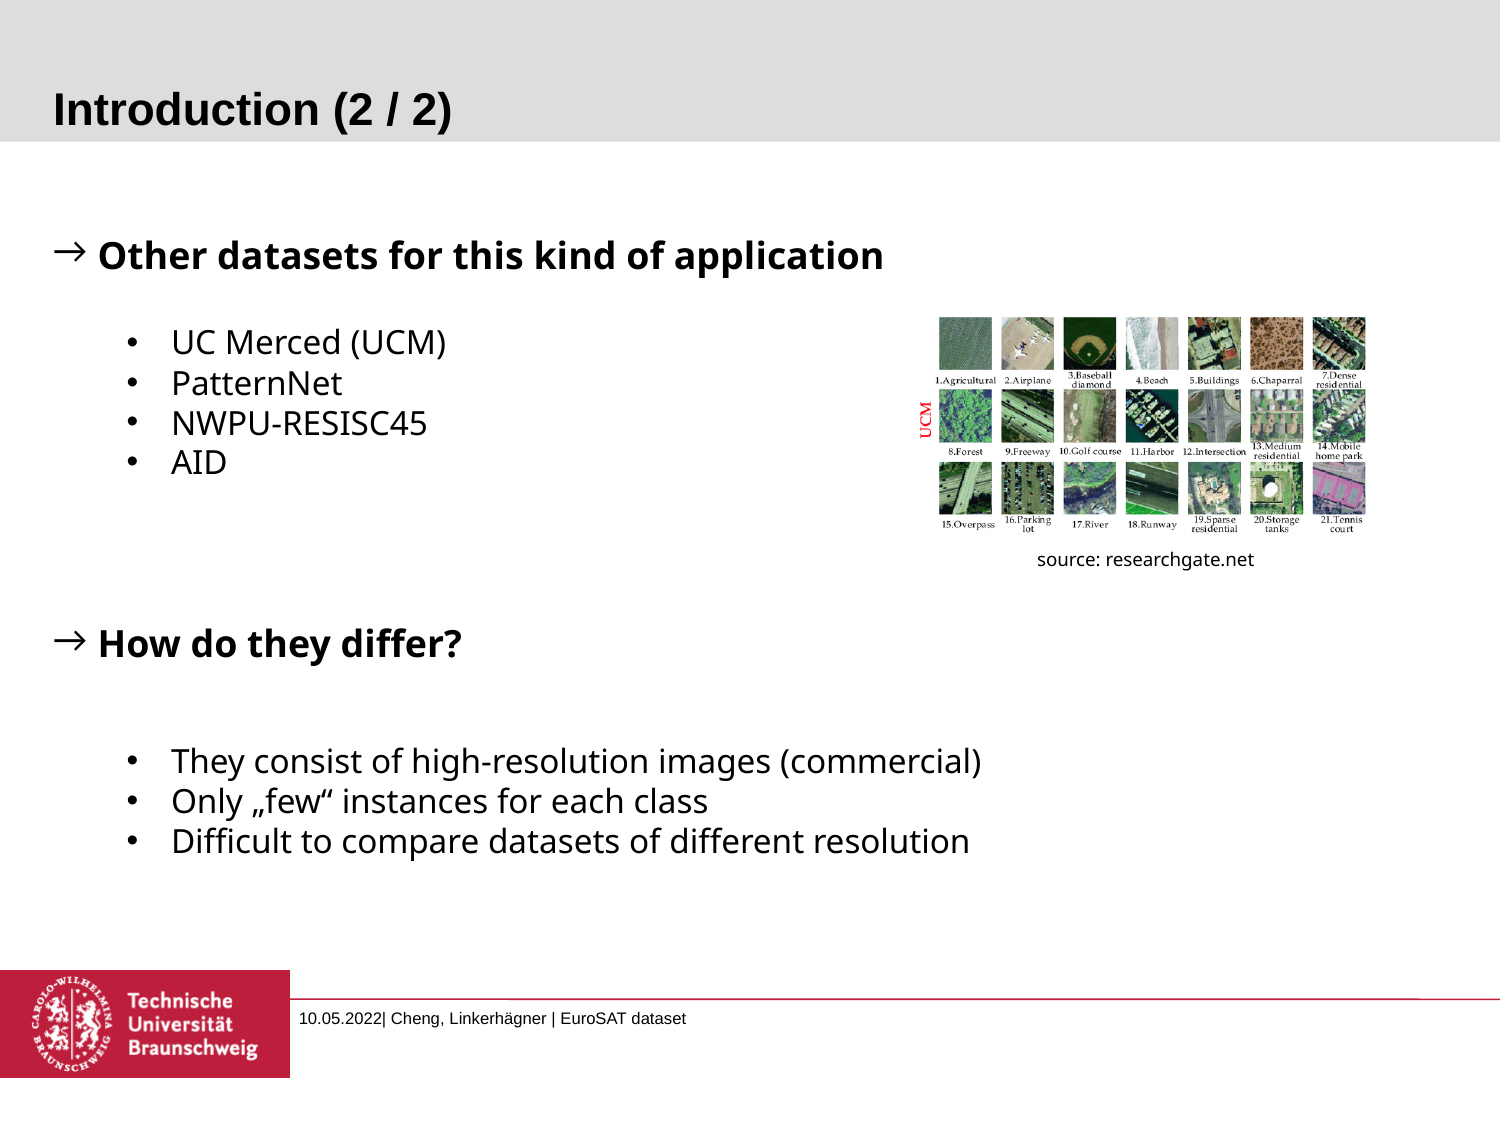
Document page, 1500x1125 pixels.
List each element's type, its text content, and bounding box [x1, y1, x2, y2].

list Other datasets for this kind of application UC Merced (UCM) PatternNet NWPU-RESISC45 AID How do they differ? They consist of high-resolution images (commercial) Only „few“ instances for each class Difficult to compare datasets of different resolution [52, 231, 1446, 929]
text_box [915, 314, 1377, 579]
picture [0, 970, 290, 1078]
title Introduction (2 / 2) [52, 17, 1446, 135]
